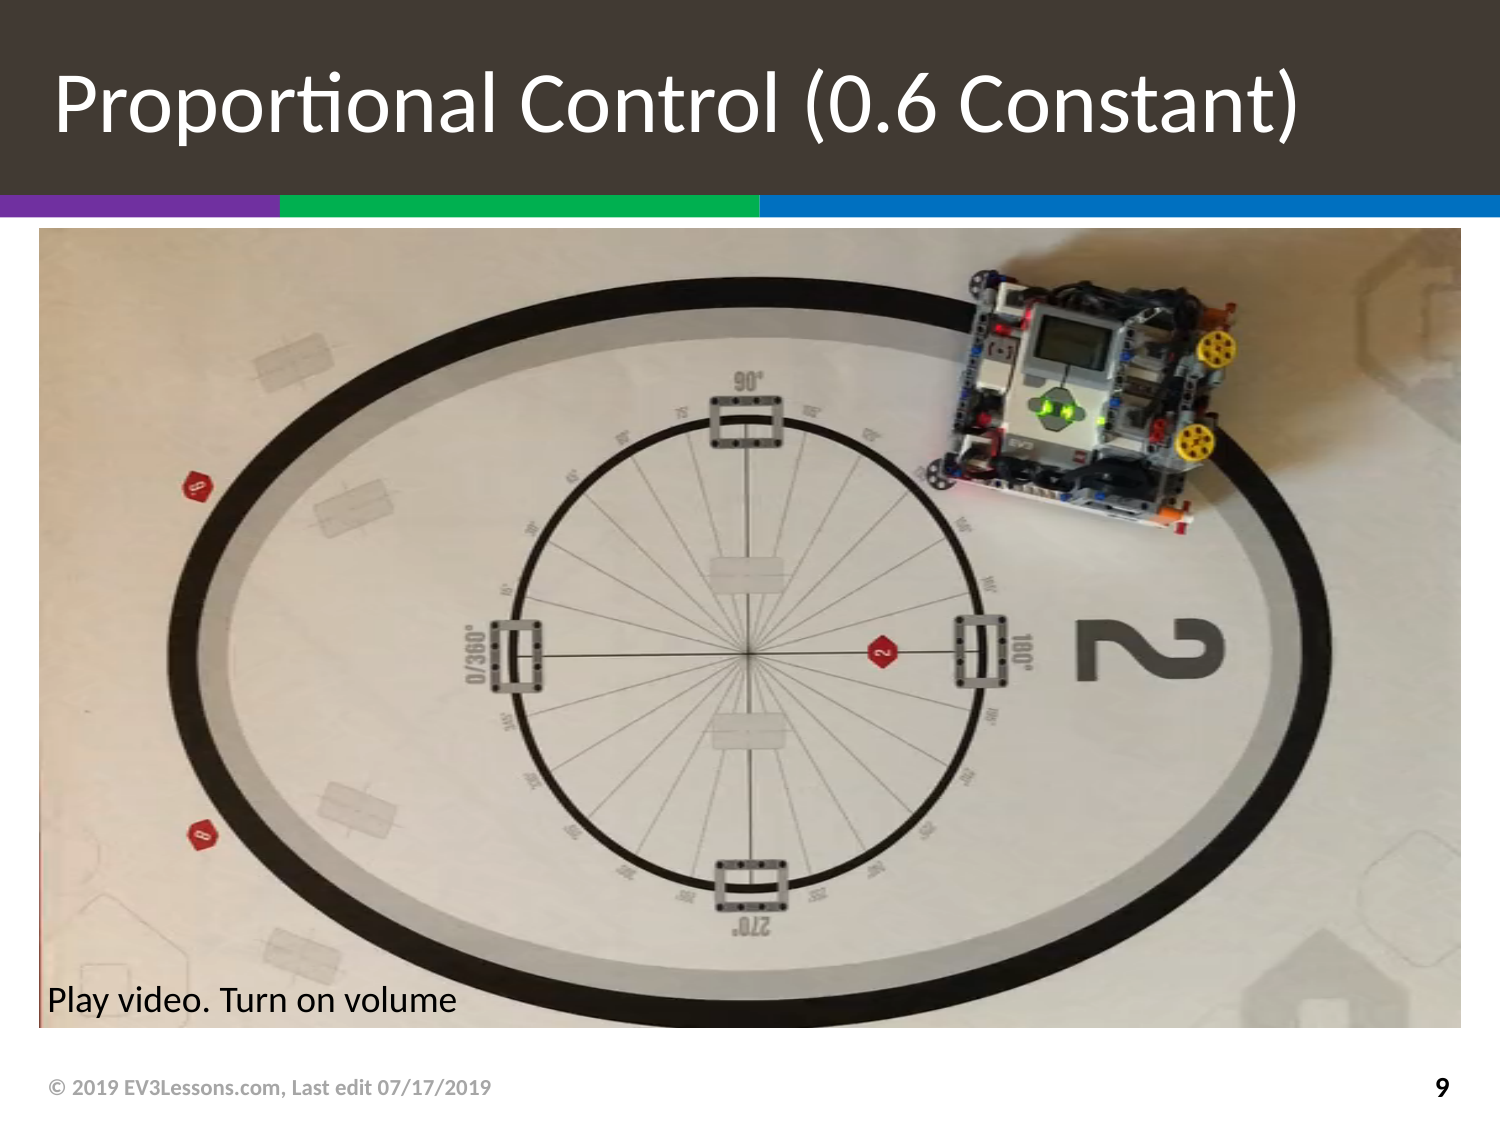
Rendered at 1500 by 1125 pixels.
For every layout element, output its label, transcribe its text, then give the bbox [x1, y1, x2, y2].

footer © 2019 EV3Lessons.com, Last edit 07/17/2019 [32, 1055, 1038, 1116]
slide_number 9 [1361, 1056, 1465, 1116]
title Proportional Control (0.6 Constant) [0, 0, 1500, 195]
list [38, 227, 1462, 1030]
